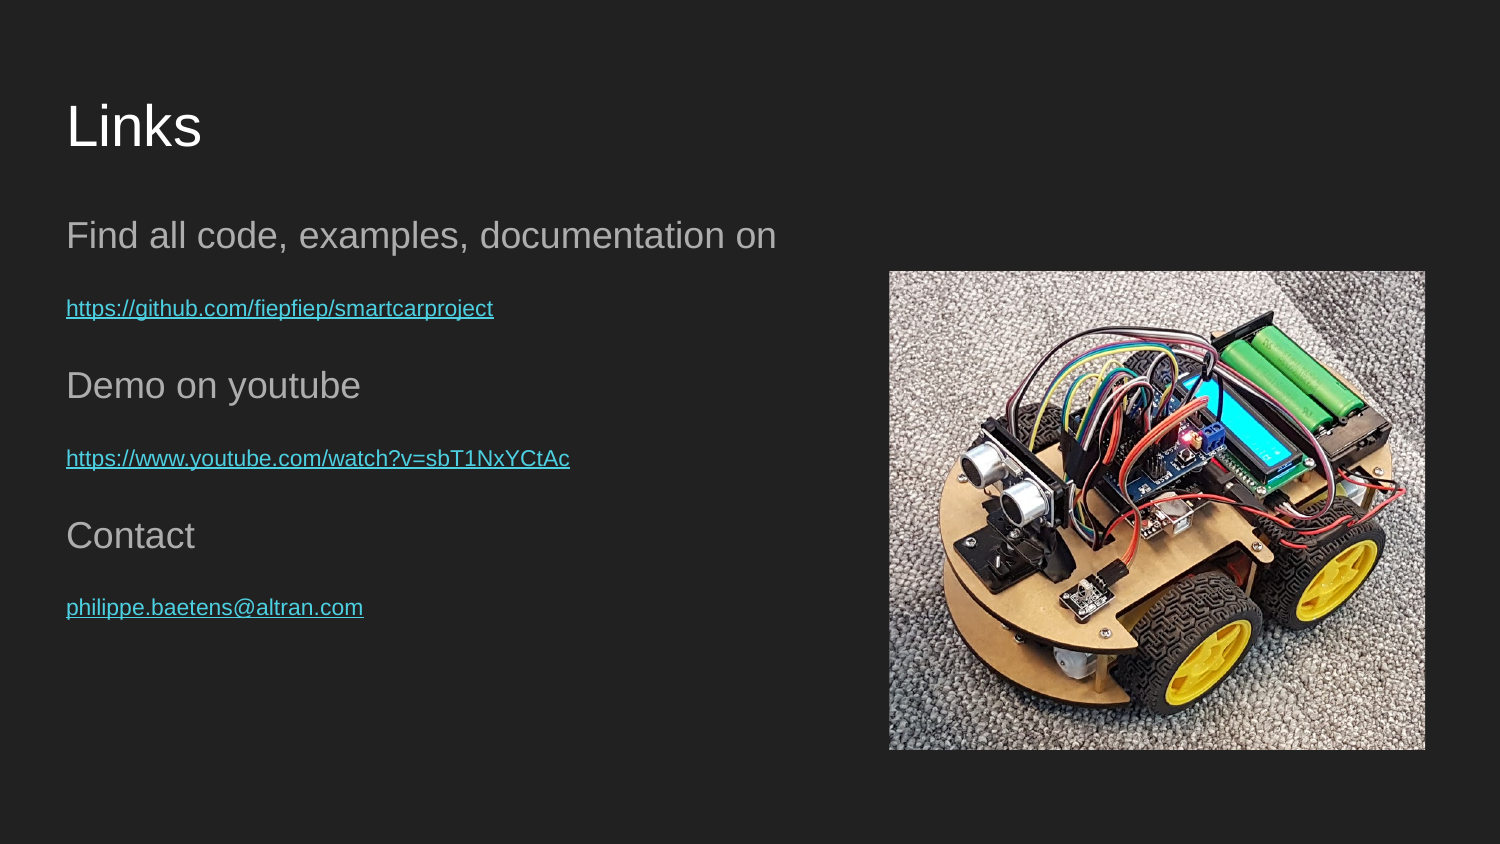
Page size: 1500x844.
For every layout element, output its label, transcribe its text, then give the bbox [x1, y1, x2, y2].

list Find all code, examples, documentation on https://github.com/fiepfiep/smartcarproject Demo on youtube https://www.youtube.com/watch?v=sbT1NxYCtAc Contact philippe.baetens@altran.com [51, 189, 1449, 750]
title Links [51, 72, 1449, 167]
picture [889, 271, 1426, 750]
